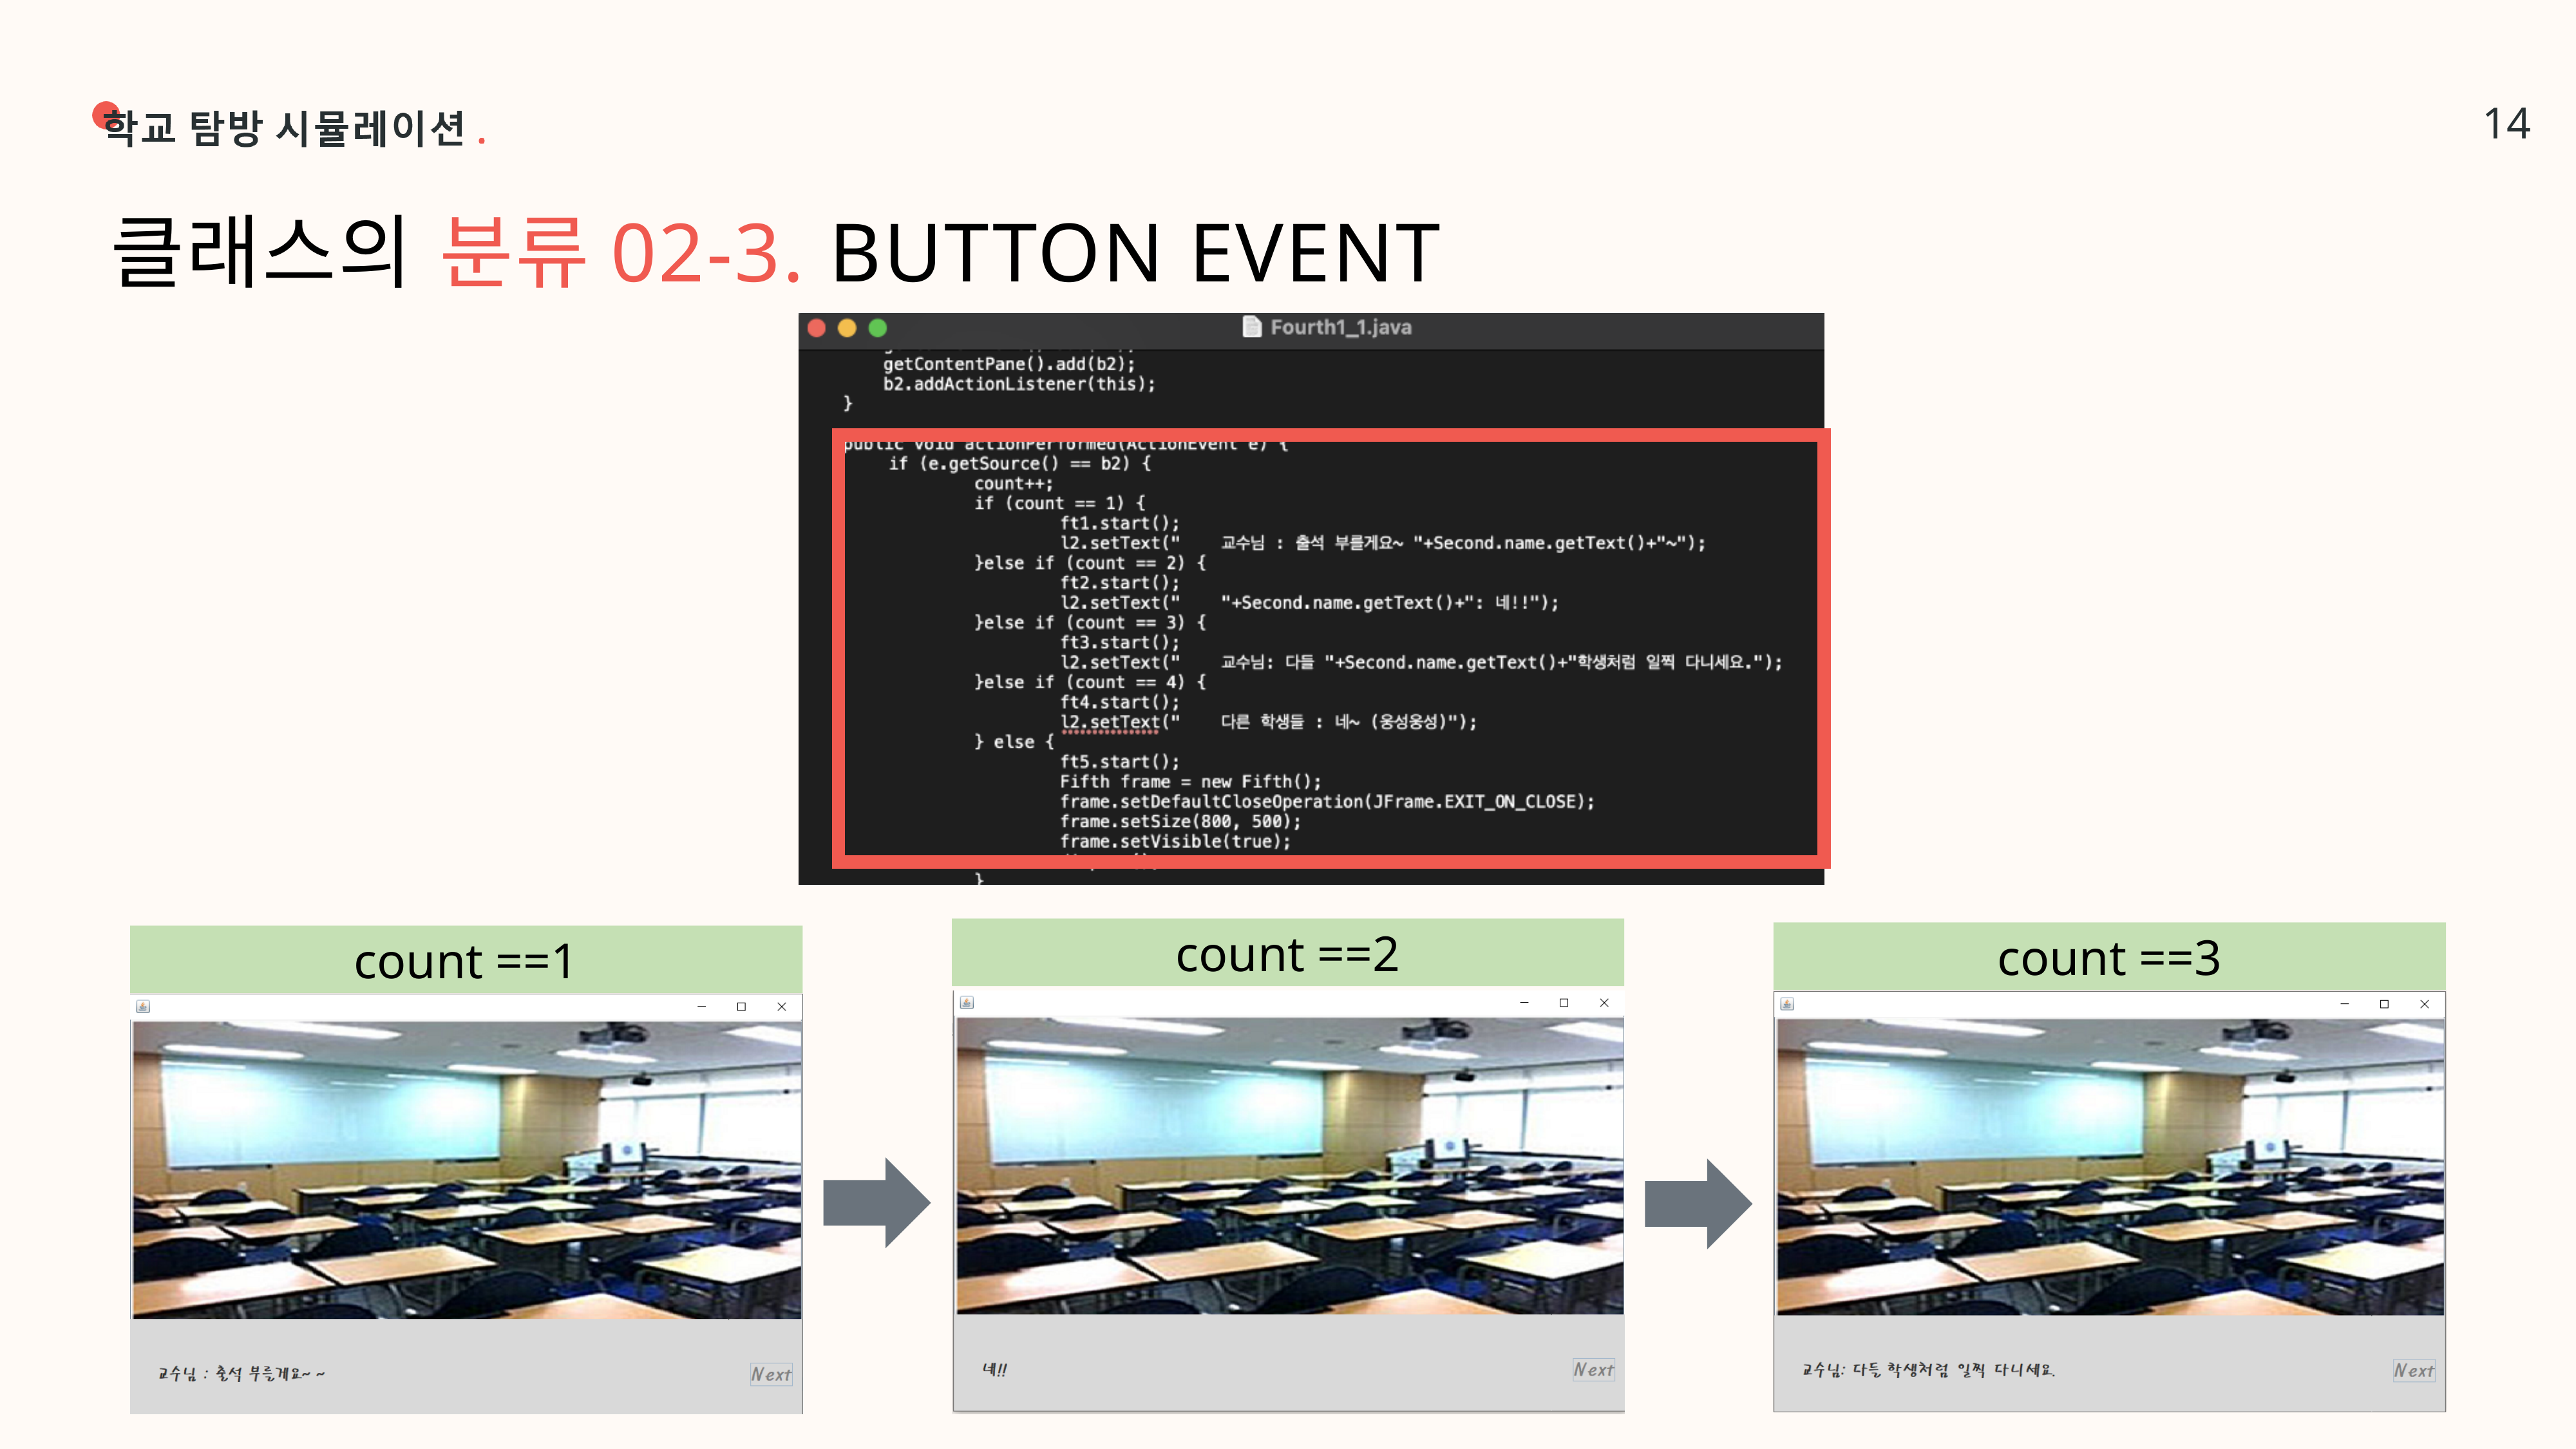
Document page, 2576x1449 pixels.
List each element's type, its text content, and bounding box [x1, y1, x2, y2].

picture [951, 990, 1625, 1414]
picture [1773, 990, 2447, 1412]
text_box count ==2 [952, 918, 1625, 987]
picture [799, 313, 1824, 886]
text_box 클래스의 분류02-3. BUTTON EVENt [110, 201, 1923, 298]
picture [130, 994, 803, 1414]
text_box [822, 1155, 933, 1250]
text_box [1644, 1157, 1754, 1251]
text_box count ==1 [130, 925, 803, 993]
text_box count ==3 [1773, 922, 2447, 990]
picture [79, 91, 493, 155]
